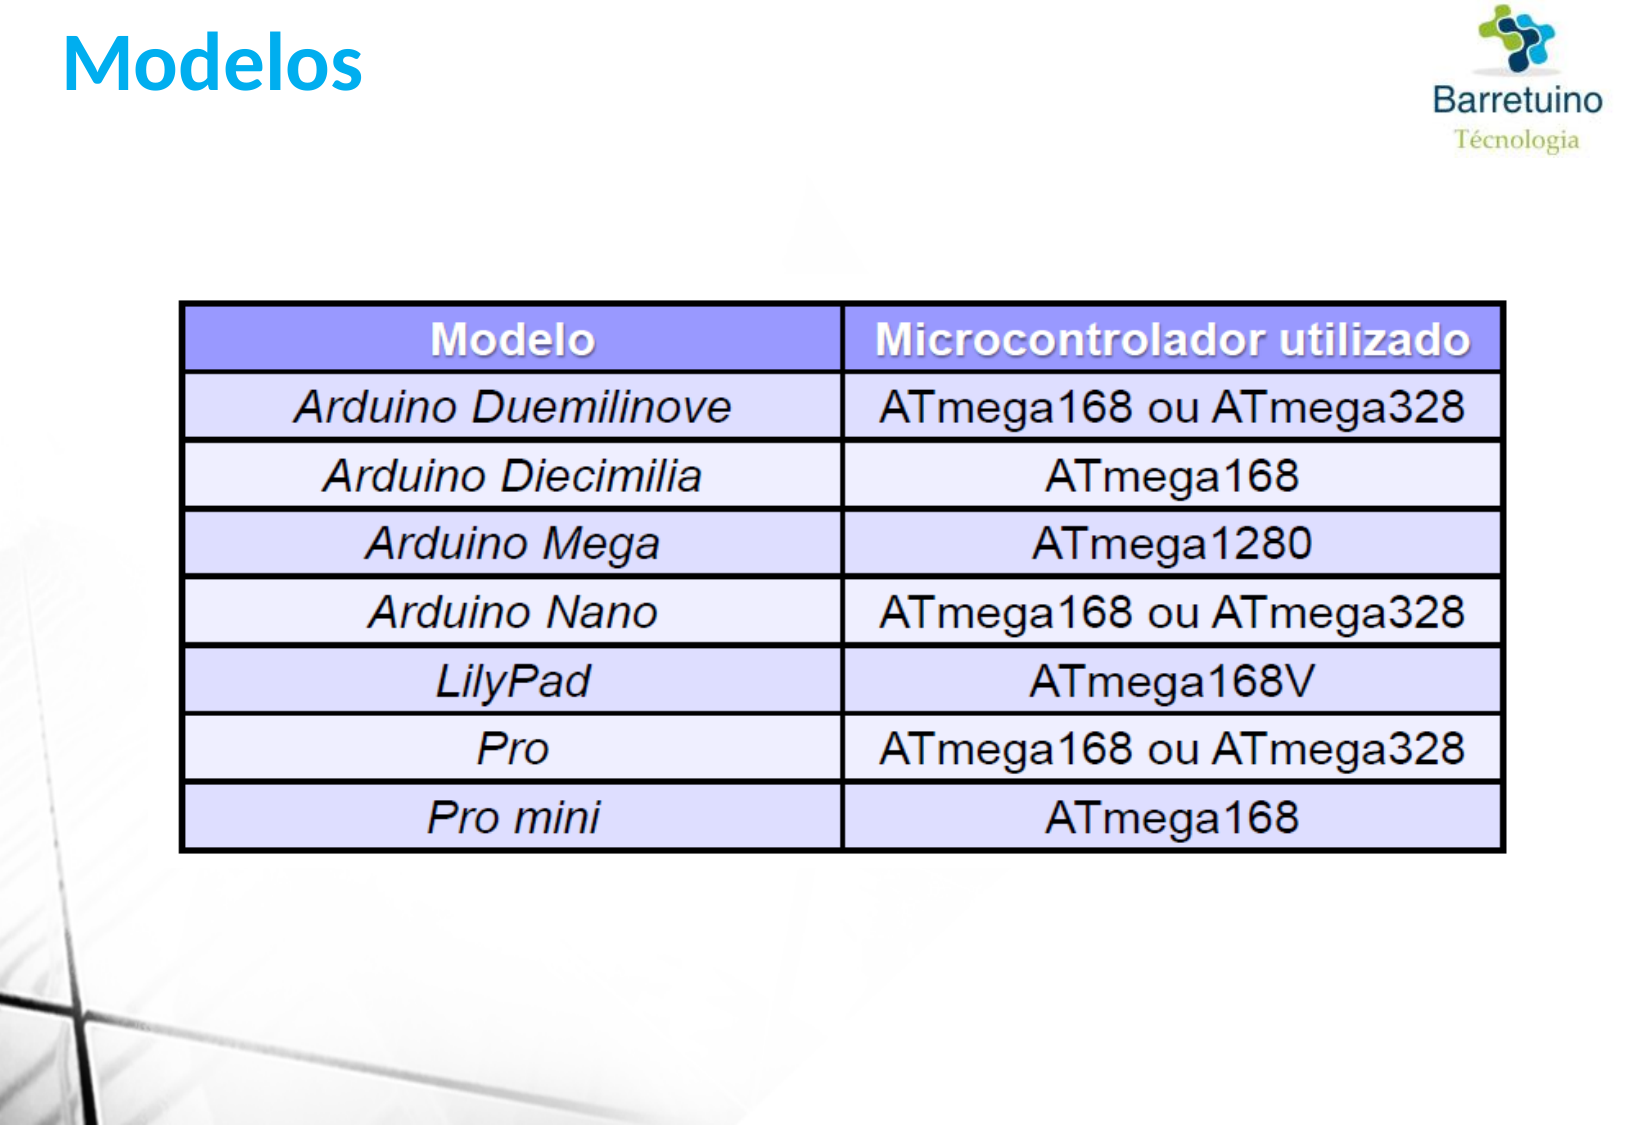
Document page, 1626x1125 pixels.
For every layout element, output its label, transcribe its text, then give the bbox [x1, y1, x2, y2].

text_box Modelos [46, 0, 786, 115]
picture [0, 0, 1626, 1125]
